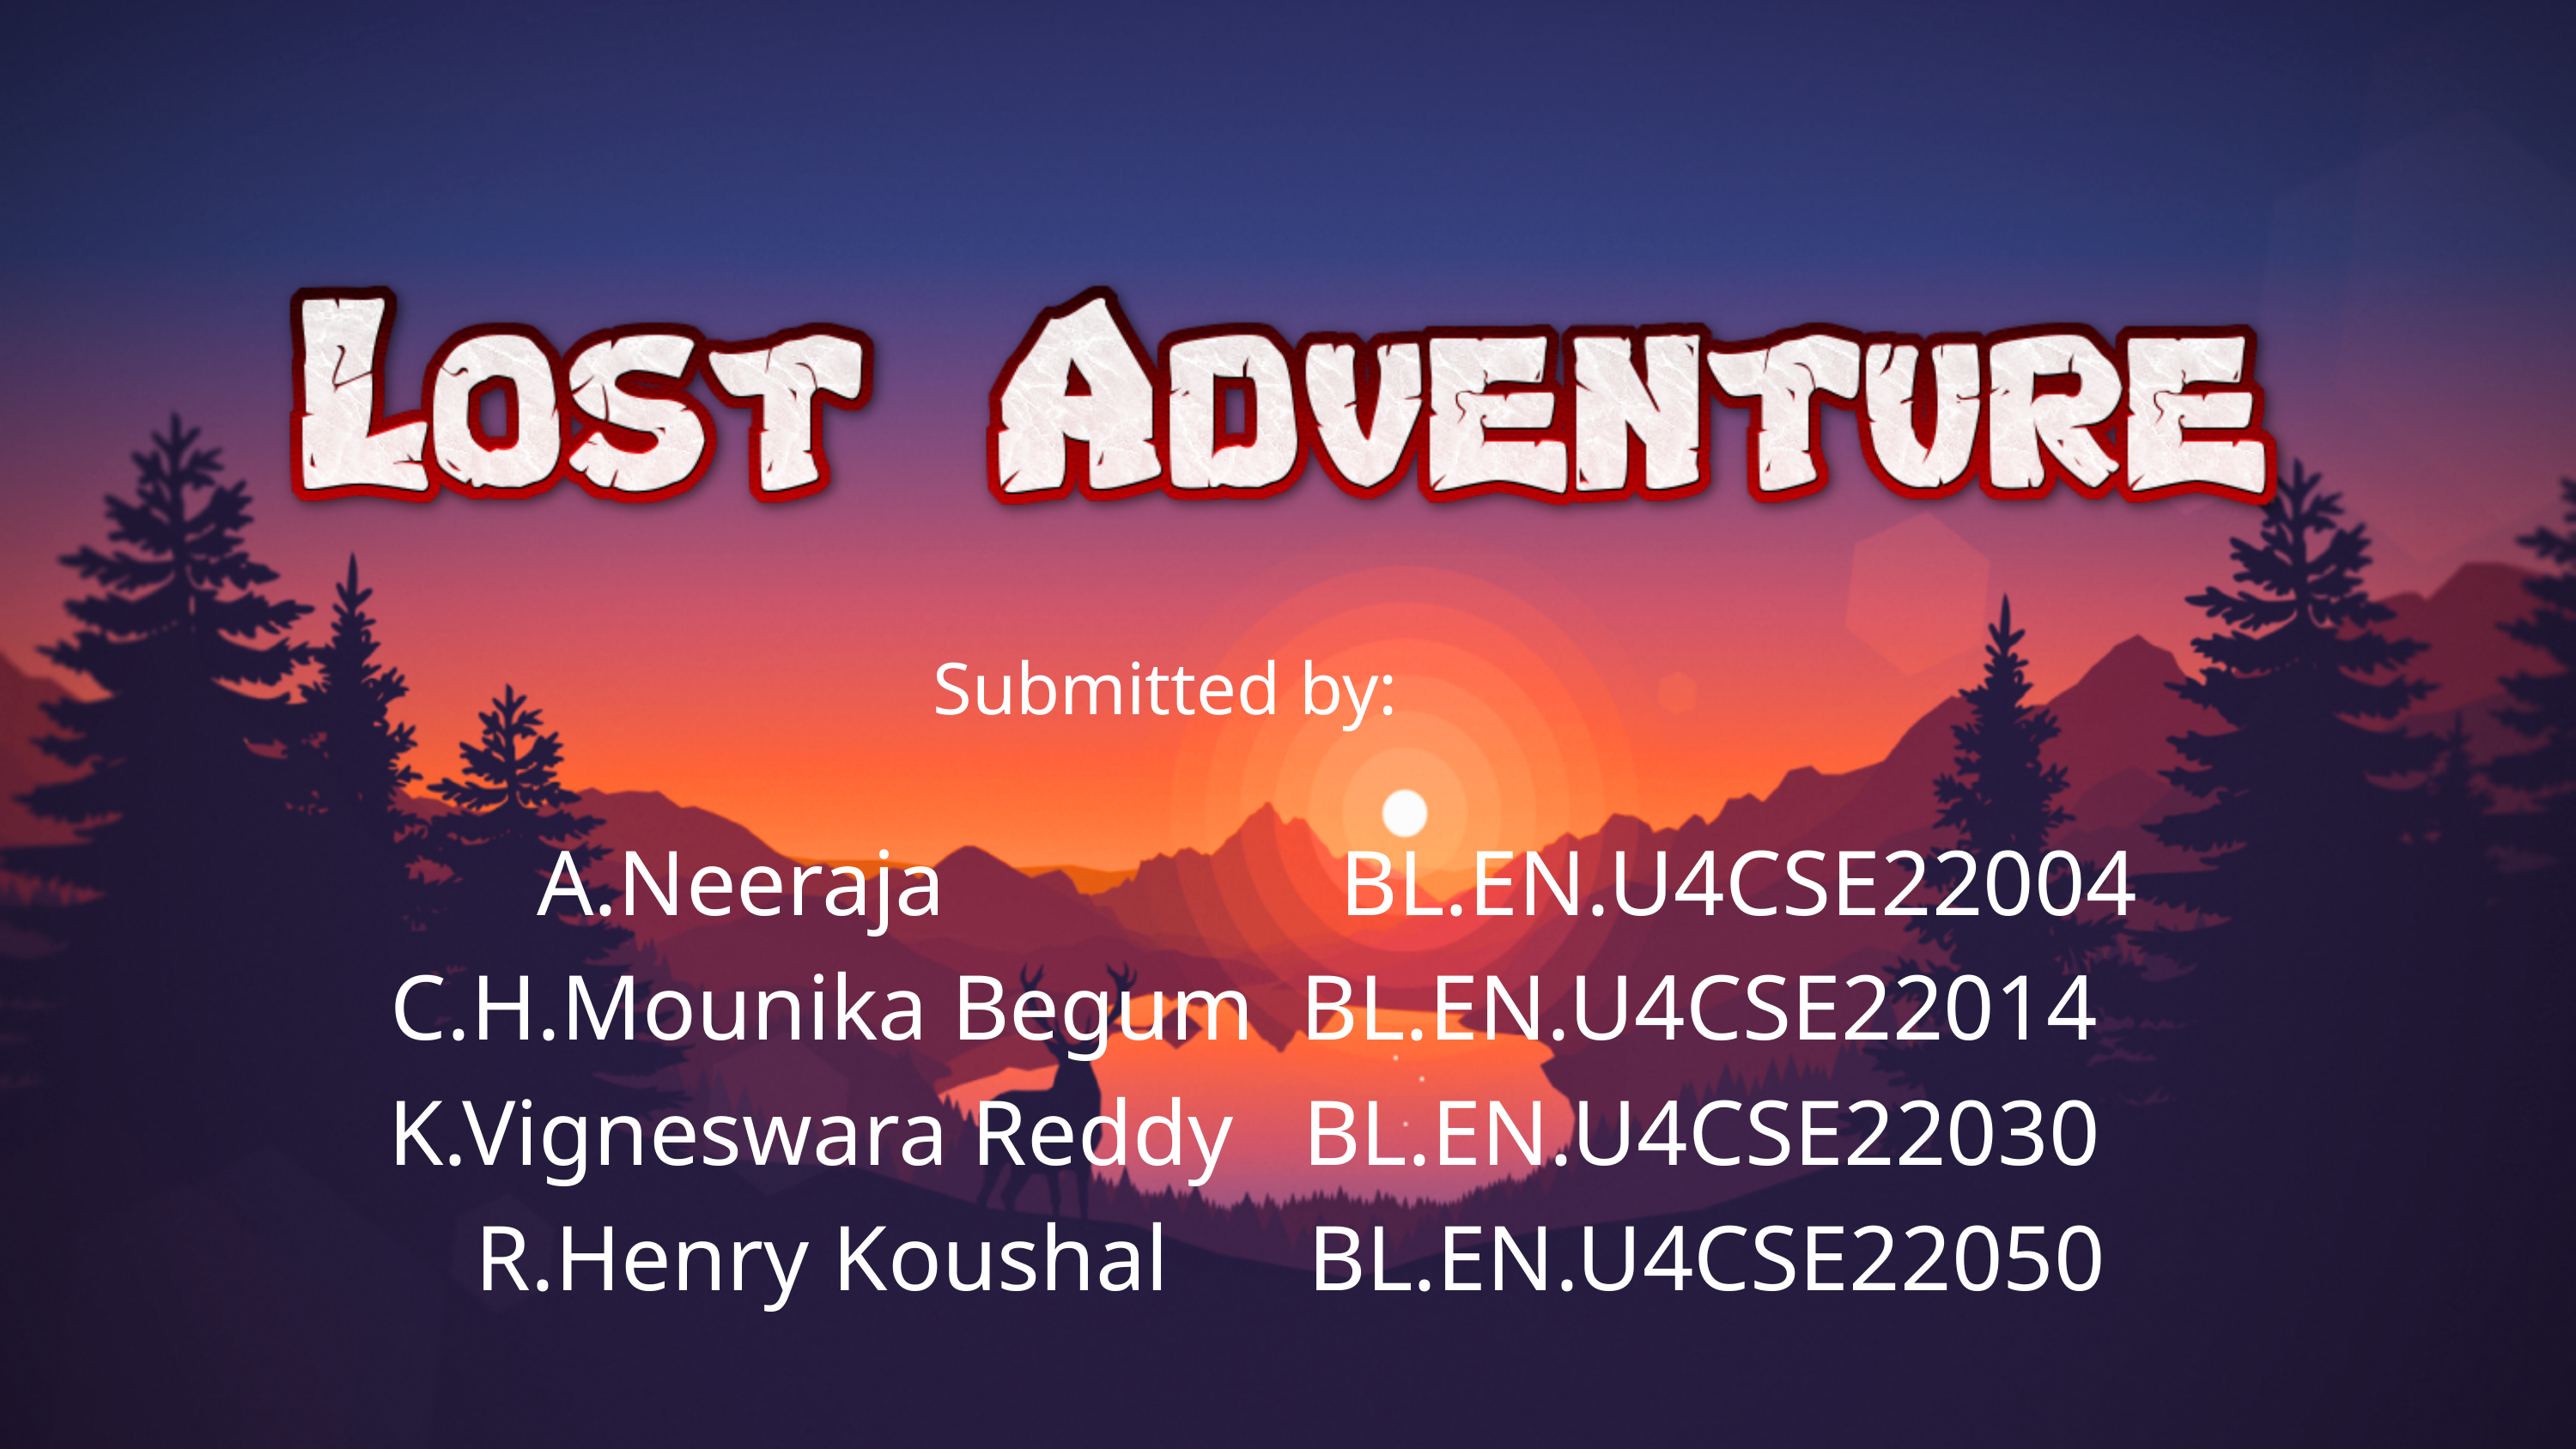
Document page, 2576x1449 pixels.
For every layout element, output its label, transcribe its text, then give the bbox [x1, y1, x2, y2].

text_box [0, 0, 2576, 1449]
text_box Submitted by: [521, 628, 1810, 729]
text_box A.Neeraja BL.EN.U4CSE22004 C.H.Mounika Begum BL.EN.U4CSE22014 K.Vigneswara Reddy BL.EN.U4CSE22030 R.Henry Koushal BL.EN.U4CSE22050 [293, 808, 2197, 1309]
text_box [263, 258, 2313, 542]
